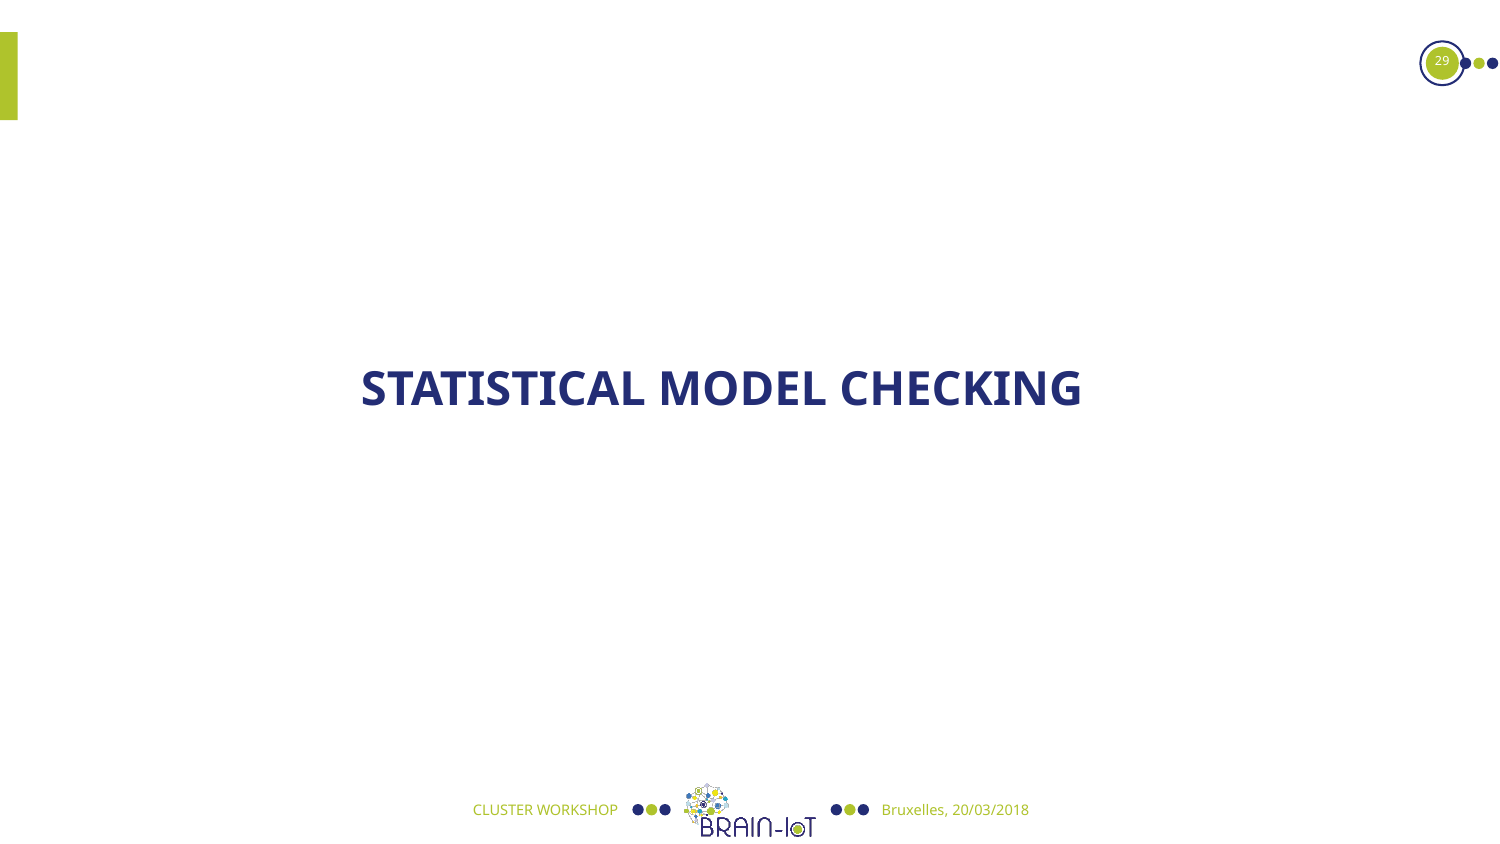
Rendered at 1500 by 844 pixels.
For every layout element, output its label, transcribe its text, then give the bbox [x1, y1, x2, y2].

picture [684, 783, 816, 837]
footer CLUSTER WORKSHOP [41, 787, 619, 833]
slide_number 29 [1420, 45, 1465, 77]
title Statistical model checking [32, 358, 1412, 416]
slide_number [881, 787, 1459, 833]
